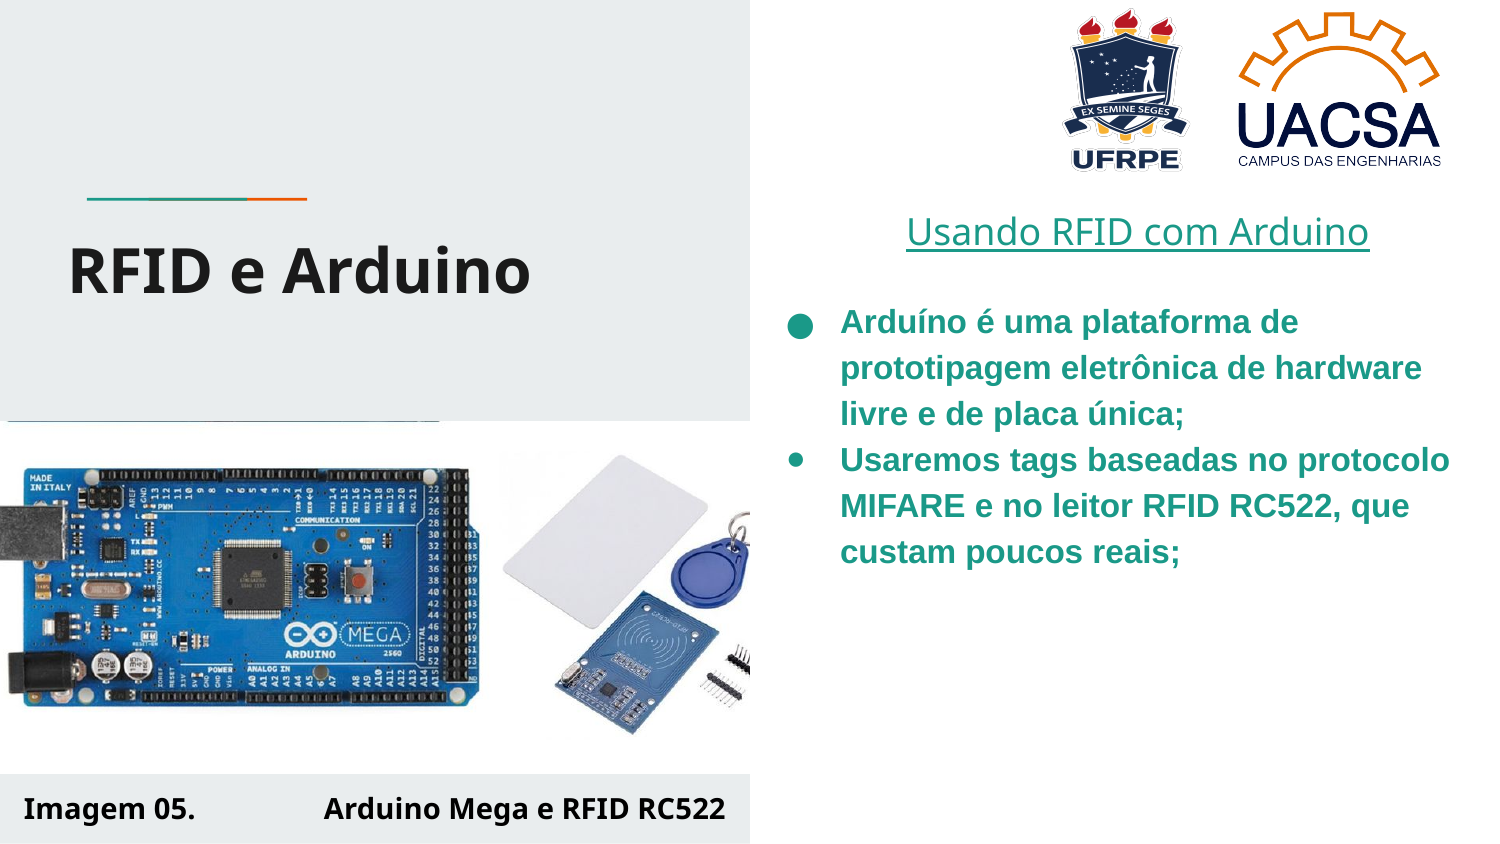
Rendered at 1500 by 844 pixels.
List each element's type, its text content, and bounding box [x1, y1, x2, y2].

text_box Imagem 05. Arduino Mega e RFID RC522 [0, 782, 750, 844]
picture [1238, 12, 1441, 166]
text_box Usando RFID com Arduino [849, 193, 1428, 280]
picture [1039, 0, 1212, 185]
picture [0, 421, 751, 775]
list Arduíno é uma plataforma de prototipagem eletrônica de hardware livre e de placa única; Usaremos tags baseadas no protocolo MIFARE e no leitor RFID RC522, que custam poucos reais; [750, 279, 1500, 844]
title RFID e Arduino [52, 216, 751, 376]
